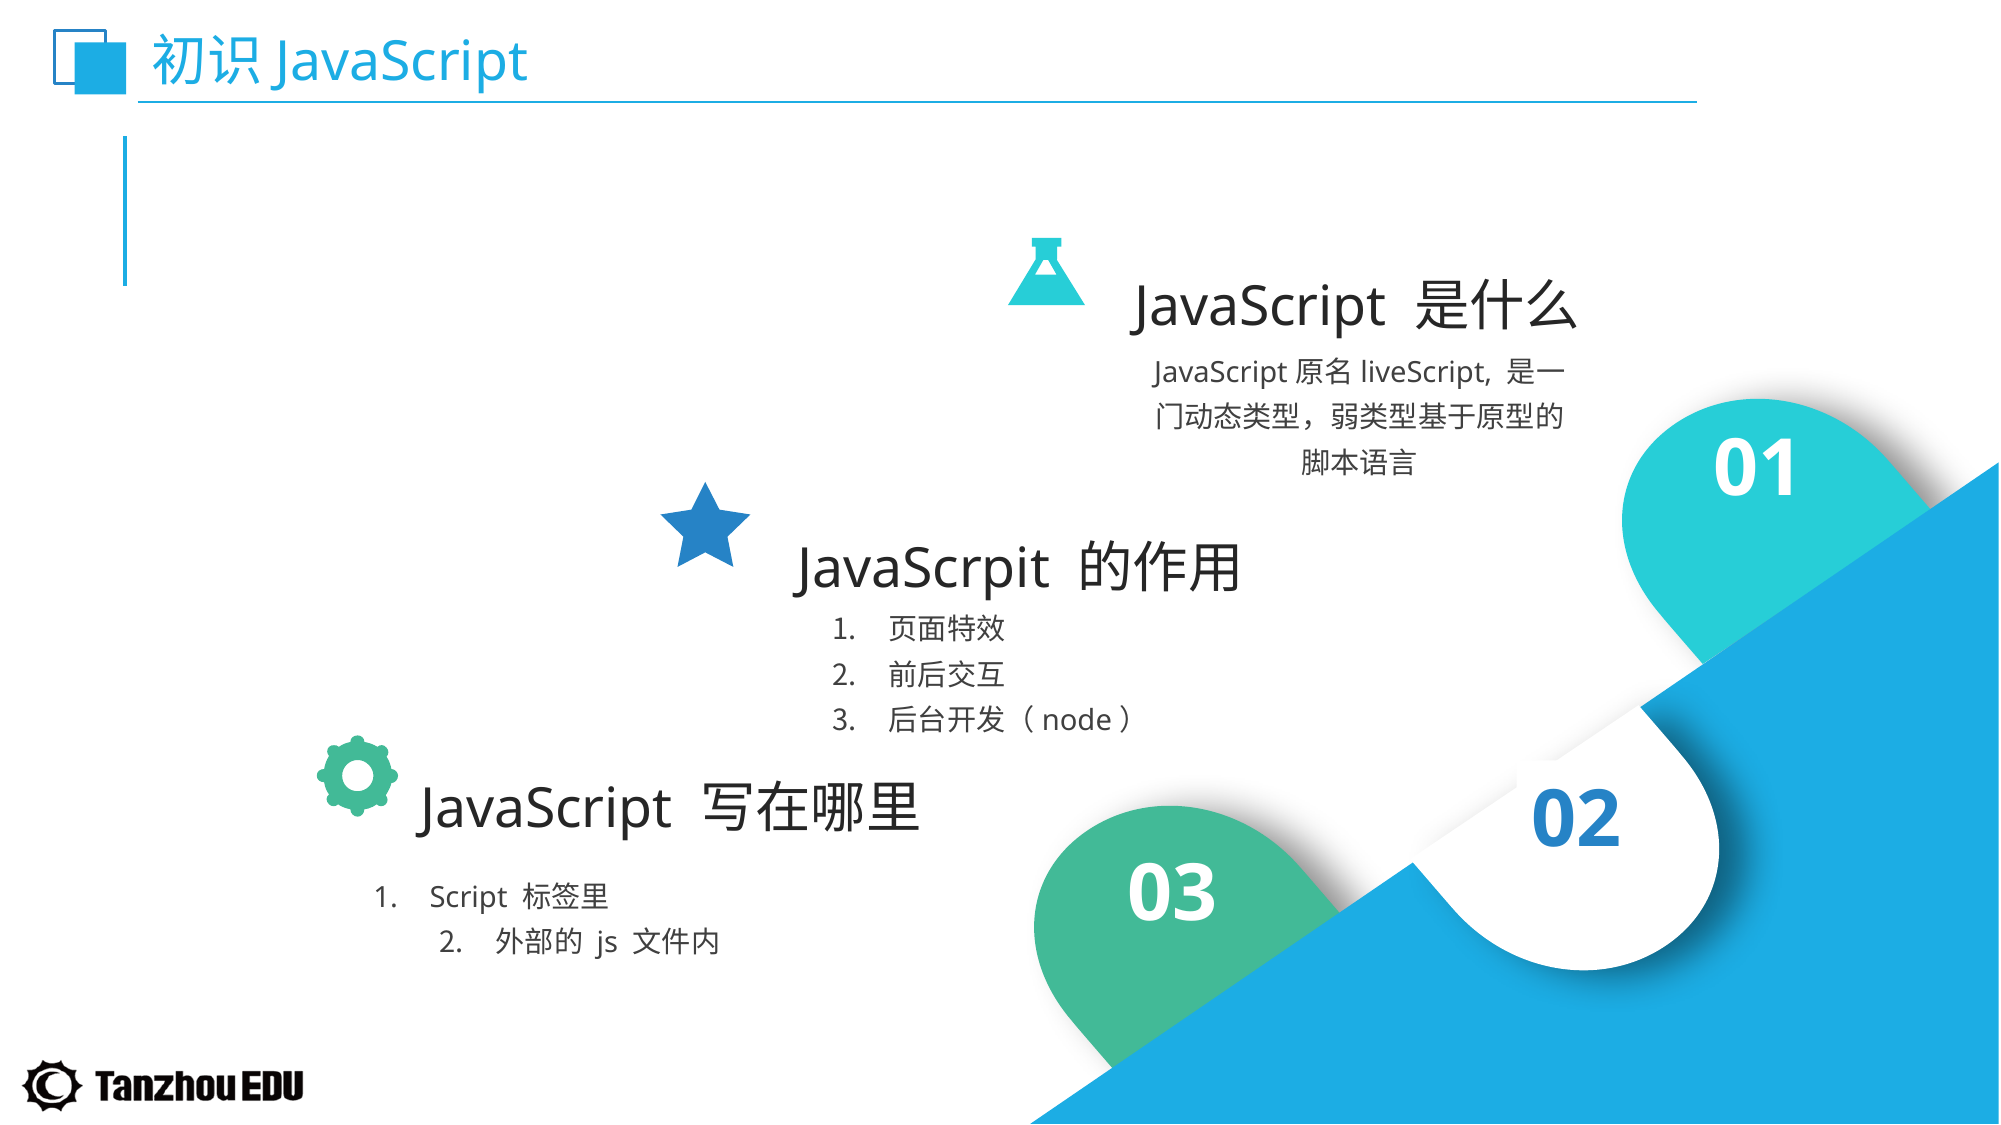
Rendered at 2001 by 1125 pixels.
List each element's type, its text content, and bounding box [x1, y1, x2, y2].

text_box JavaScrpit 的作用 [782, 511, 1397, 607]
text_box JavaScript 是什么 [1119, 249, 1699, 344]
text_box 02 [1516, 760, 1651, 871]
text_box [1034, 832, 1339, 1068]
text_box [1007, 237, 1086, 306]
text_box 03 [1112, 834, 1246, 944]
text_box [316, 735, 399, 817]
picture [2, 1031, 328, 1125]
text_box 初识JavaScript [141, 34, 732, 90]
text_box Script 标签里 外部的 js 文件内 [359, 860, 800, 965]
text_box [1410, 705, 1720, 971]
text_box [660, 481, 751, 567]
text_box [1030, 462, 1999, 1124]
text_box [1703, 398, 1815, 409]
text_box [1622, 411, 1930, 664]
text_box 01 [1698, 409, 1833, 519]
text_box 页面特效 前后交互 后台开发（node） [819, 593, 1259, 834]
text_box JavaScript 写在哪里 [405, 751, 1031, 846]
text_box JavaScript原名liveScript, 是一门动态类型，弱类型基于原型的脚本语言 [1133, 344, 1587, 486]
